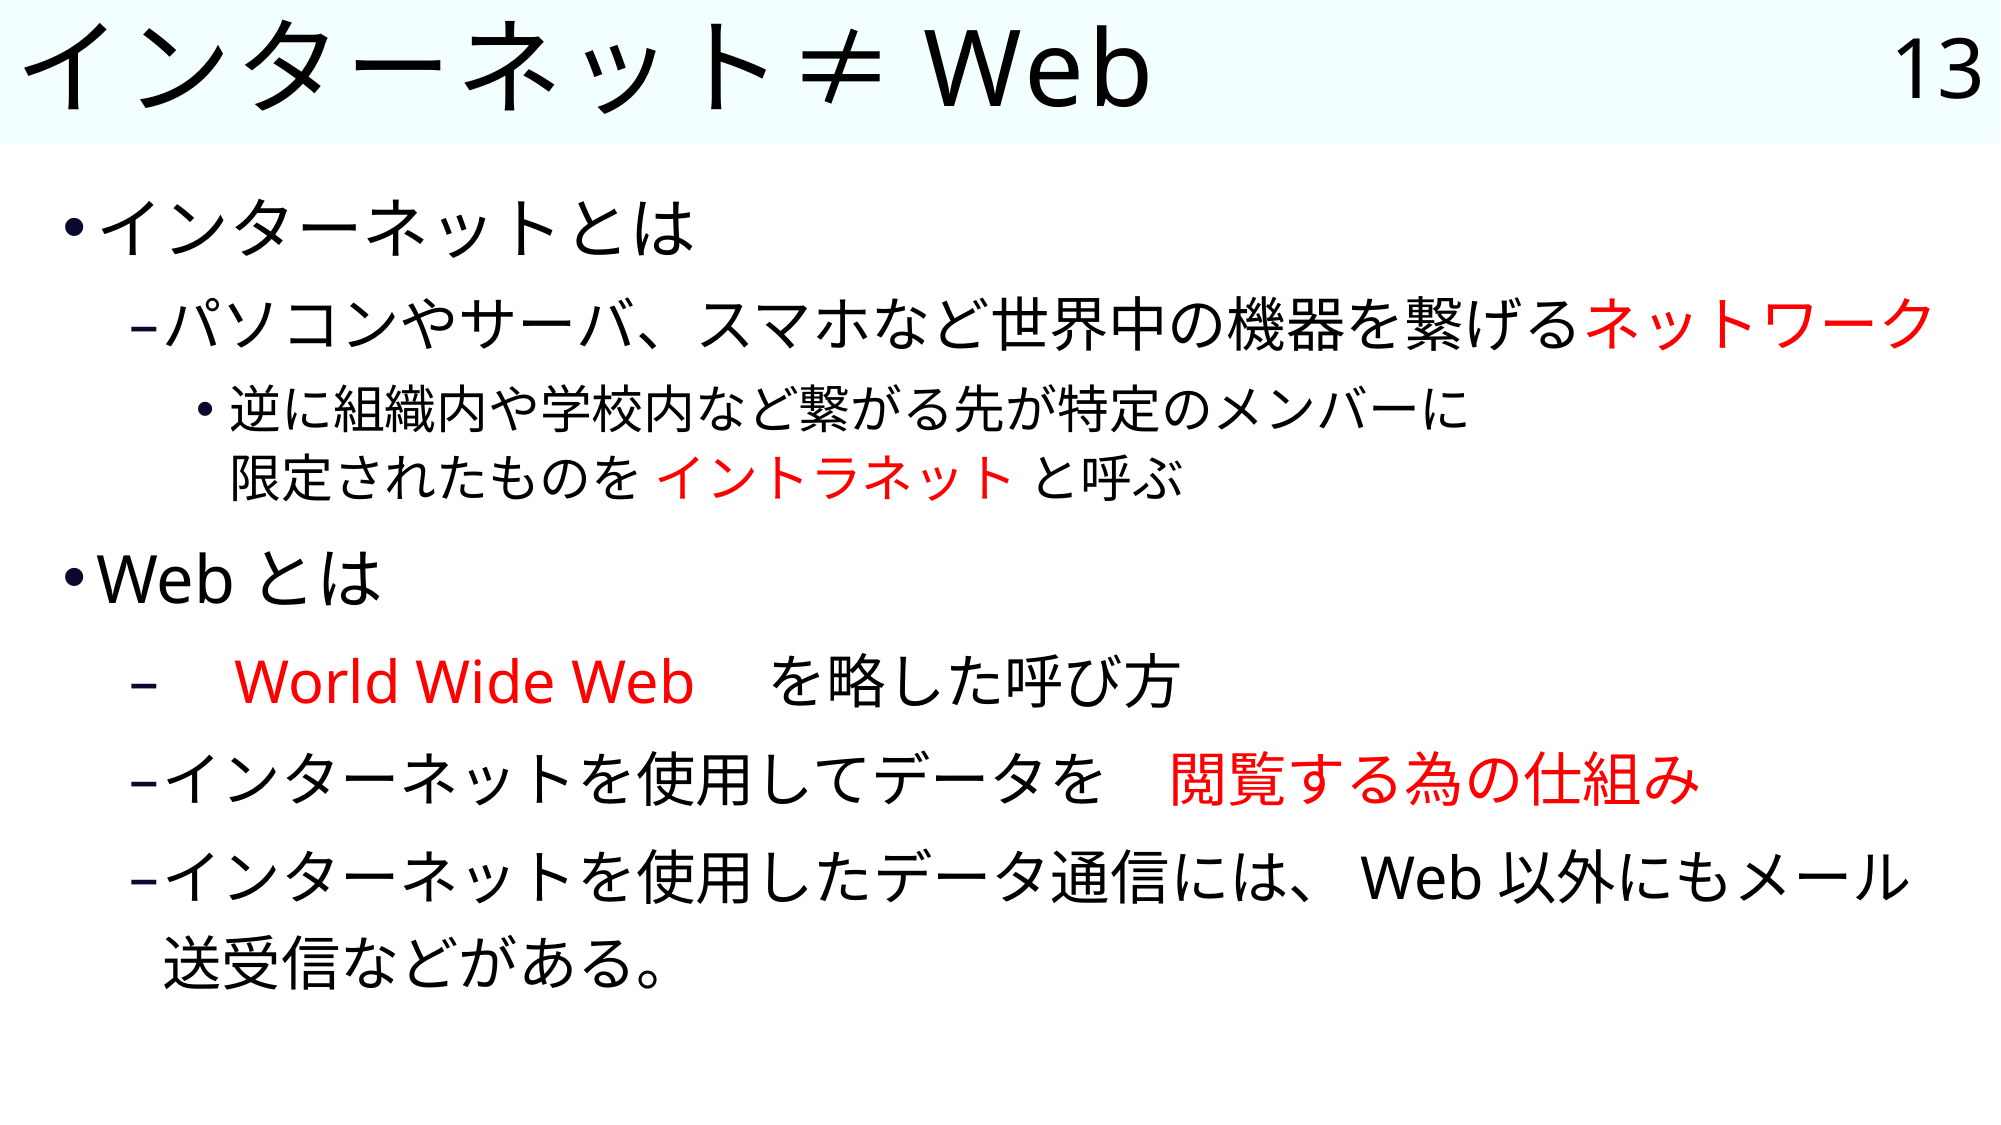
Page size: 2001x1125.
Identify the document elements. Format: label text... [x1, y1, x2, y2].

list インターネットとは パソコンやサーバ、スマホなど世界中の機器を繋げるネットワーク 逆に組織内や学校内など繋がる先が特定のメンバーに 限定されたものを イントラネット と呼ぶ Webとは World Wide Web を略した呼び方 インターネットを使用してデータを 閲覧する為の仕組み インターネットを使用したデータ通信には、Web以外にもメール 送受信などがある。 [47, 171, 1984, 1125]
title インターネット≠Web [0, 0, 1775, 144]
slide_number 13 [1775, 0, 2000, 144]
